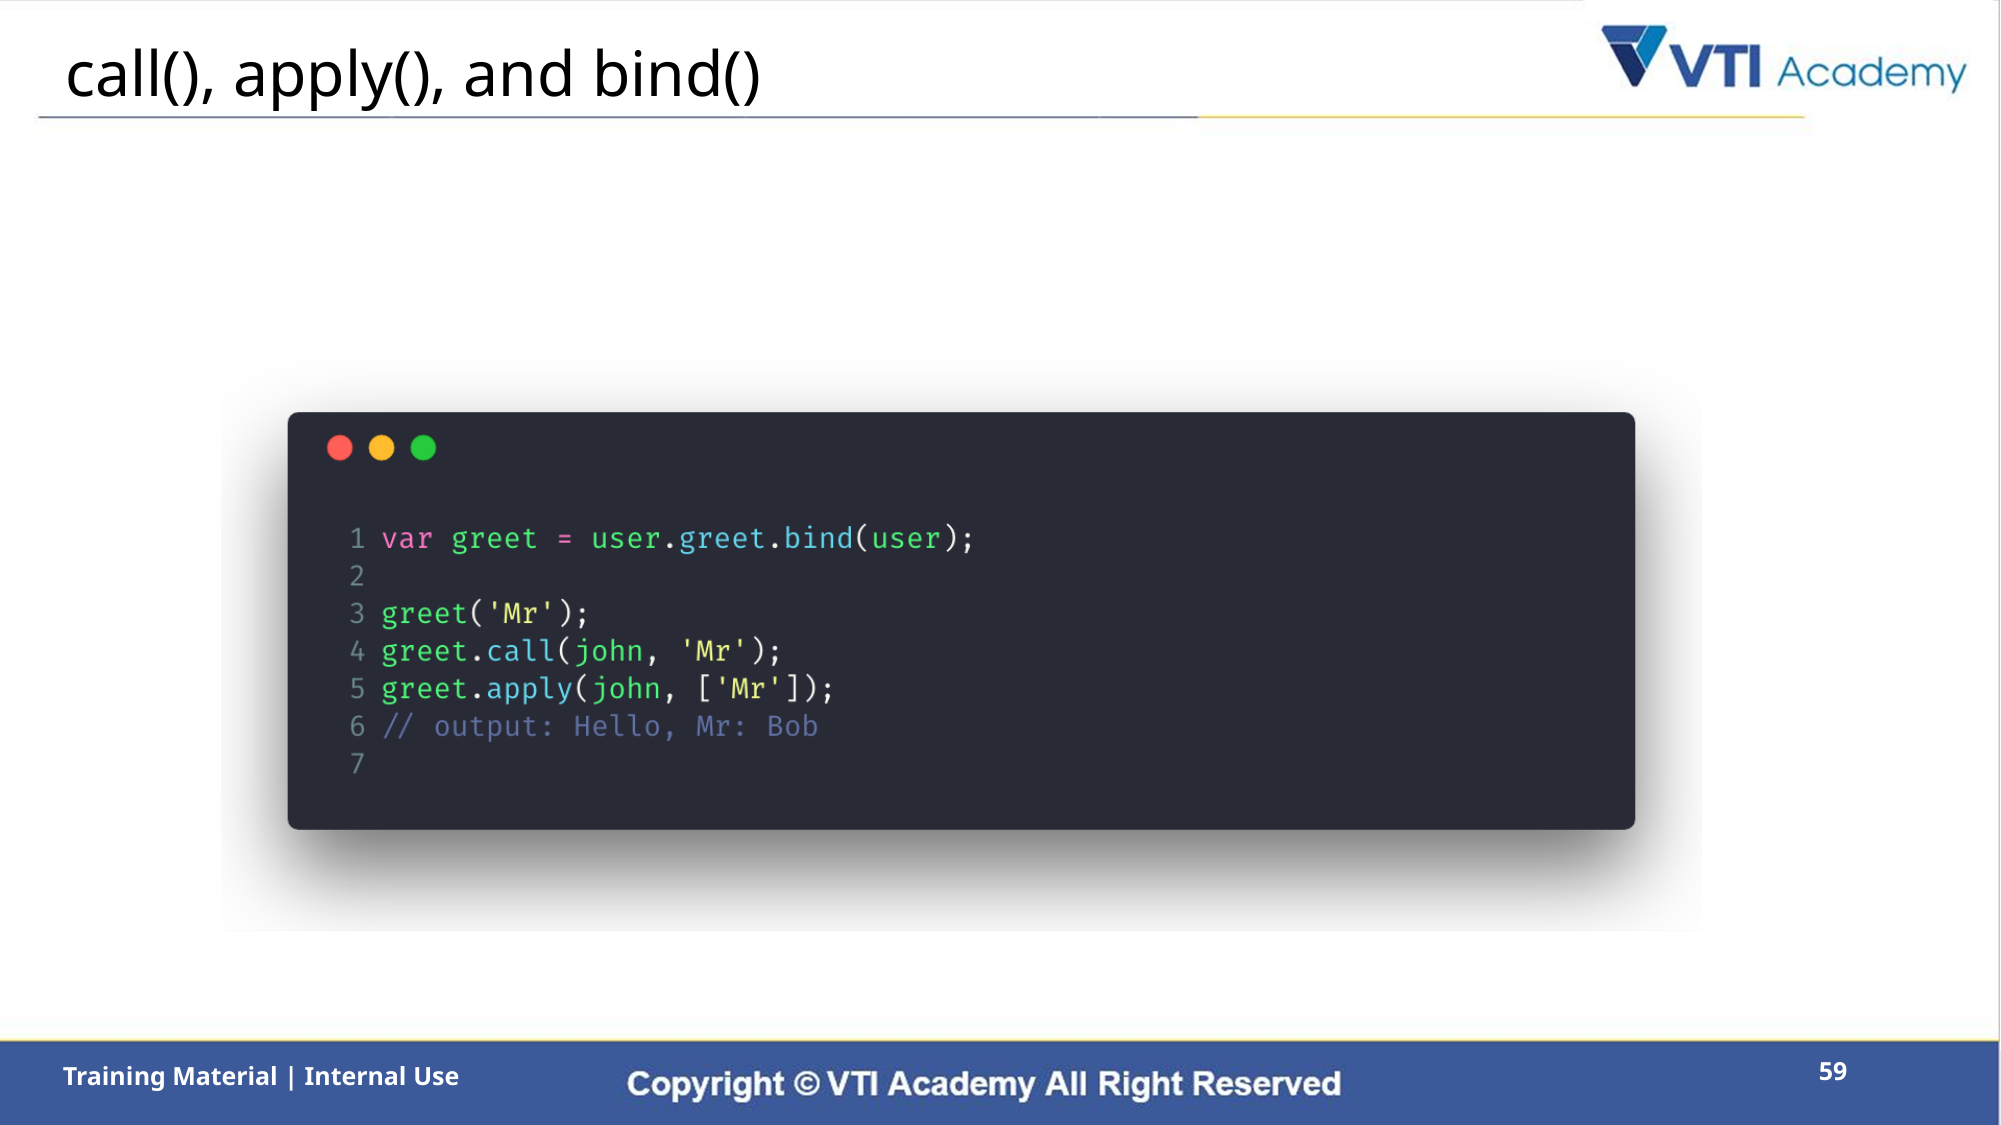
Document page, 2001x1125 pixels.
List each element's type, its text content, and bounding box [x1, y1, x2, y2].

slide_number 59 [1412, 1042, 1863, 1103]
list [221, 311, 1702, 931]
title call(), apply(), and bind() [50, 19, 1391, 118]
footer Training Material | Internal Use [0, 1045, 523, 1106]
picture [0, 0, 2001, 1125]
